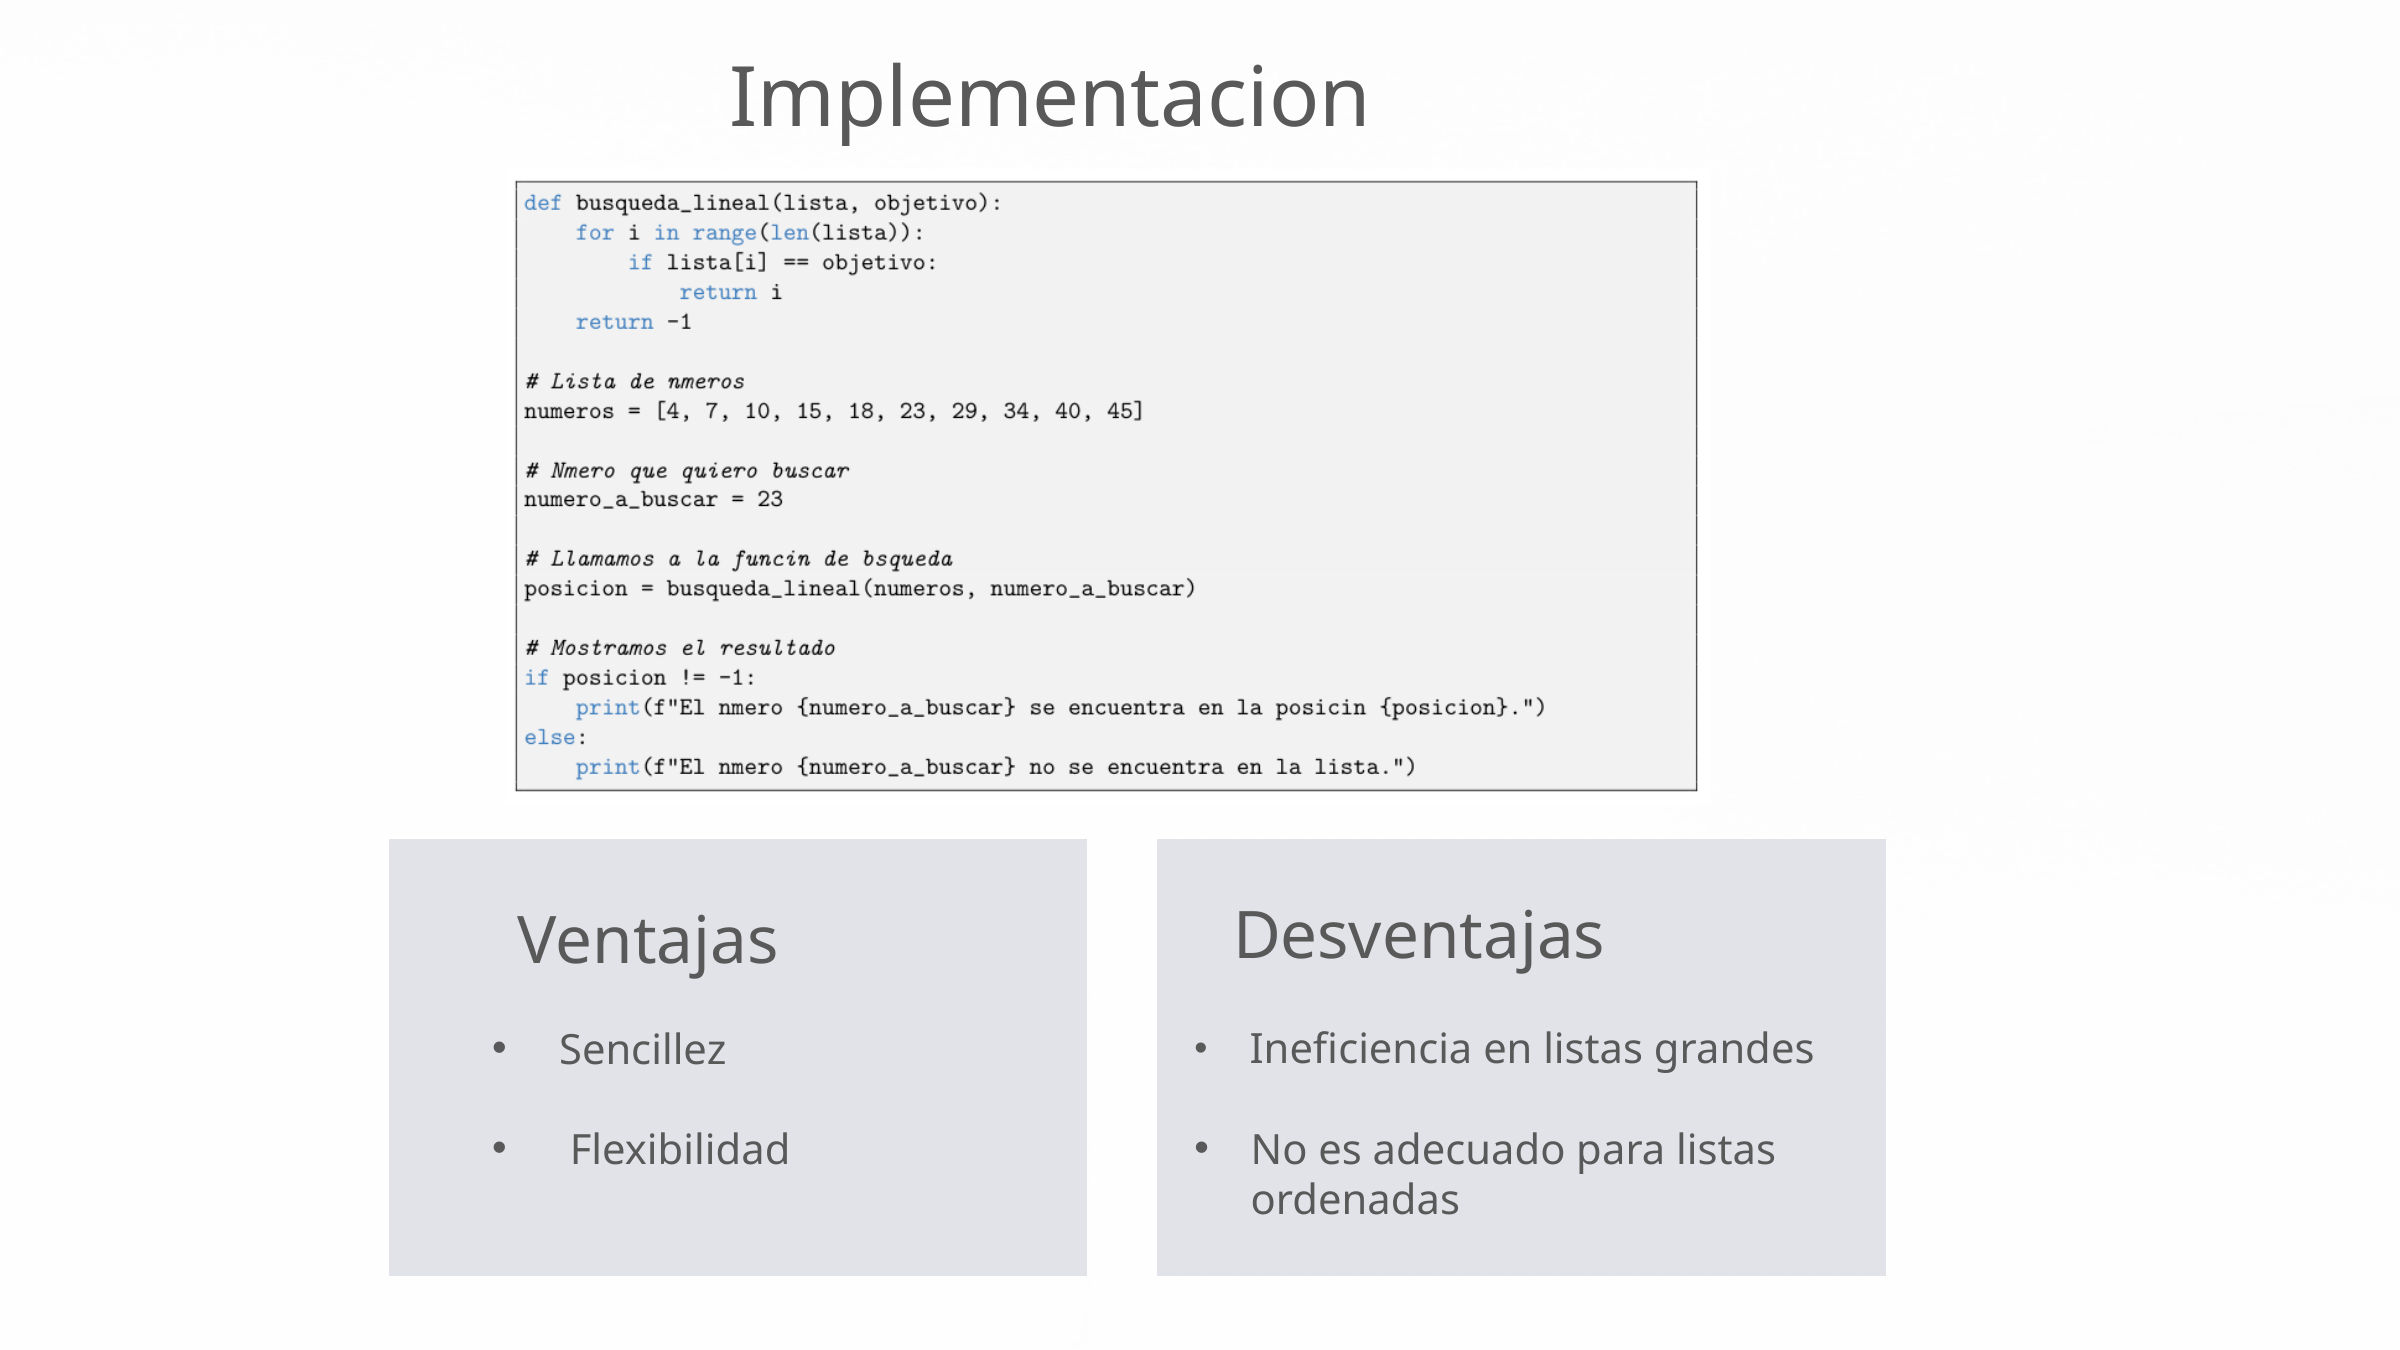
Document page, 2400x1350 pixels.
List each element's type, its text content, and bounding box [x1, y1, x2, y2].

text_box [389, 839, 1919, 1276]
picture [506, 169, 1711, 805]
text_box Implementacion [714, 35, 1387, 151]
